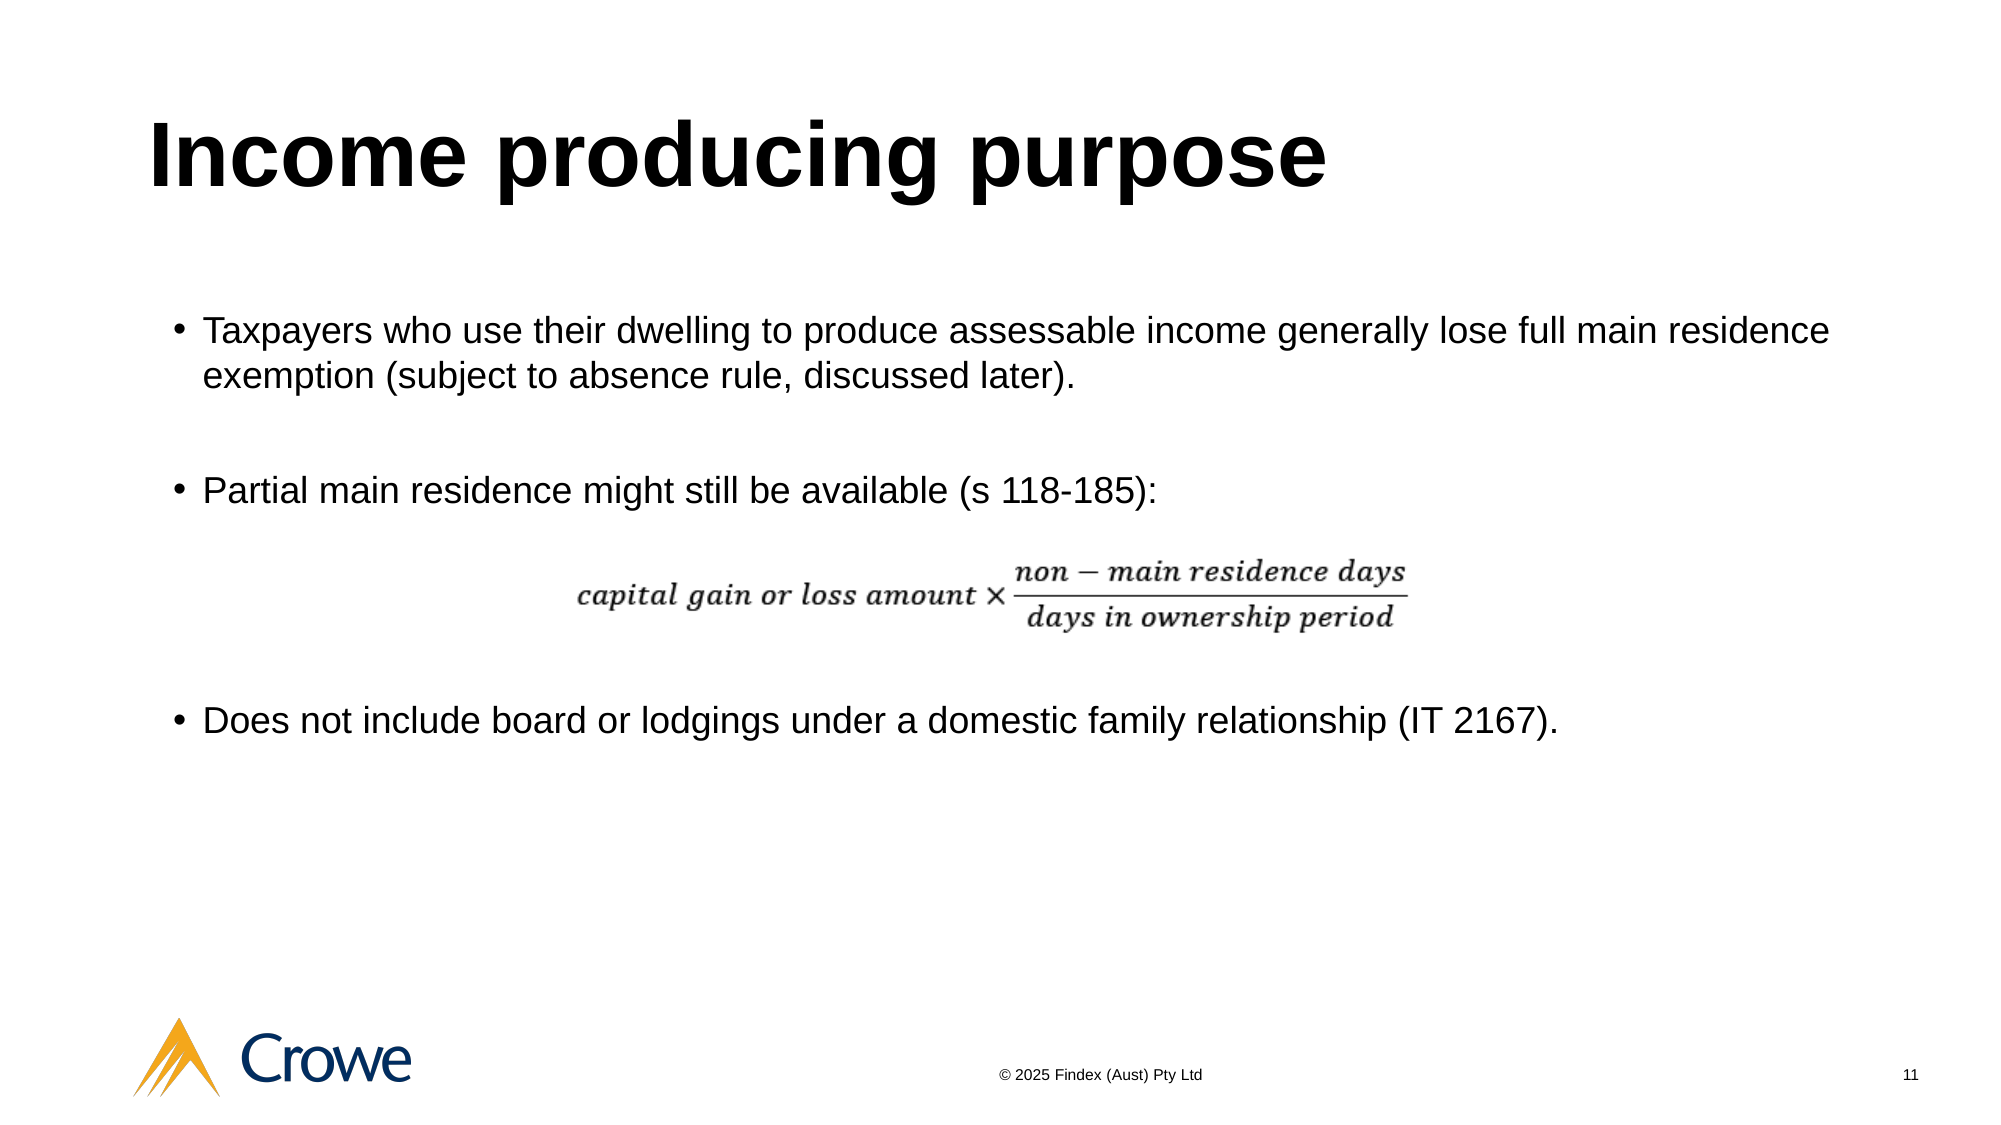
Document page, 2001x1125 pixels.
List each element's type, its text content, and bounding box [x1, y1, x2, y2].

list [133, 273, 1870, 1008]
title Income producing purpose [133, 87, 1920, 239]
text_box Taxpayers who use their dwelling to produce assessable income generally lose full main residence exemption (subject to absence rule, discussed later). Partial main residence might still be available (s 118-185): Does not include board or lodgings under a domestic family relationship (IT 2167). [158, 298, 1895, 1033]
picture [559, 541, 1441, 666]
picture [133, 1018, 411, 1097]
